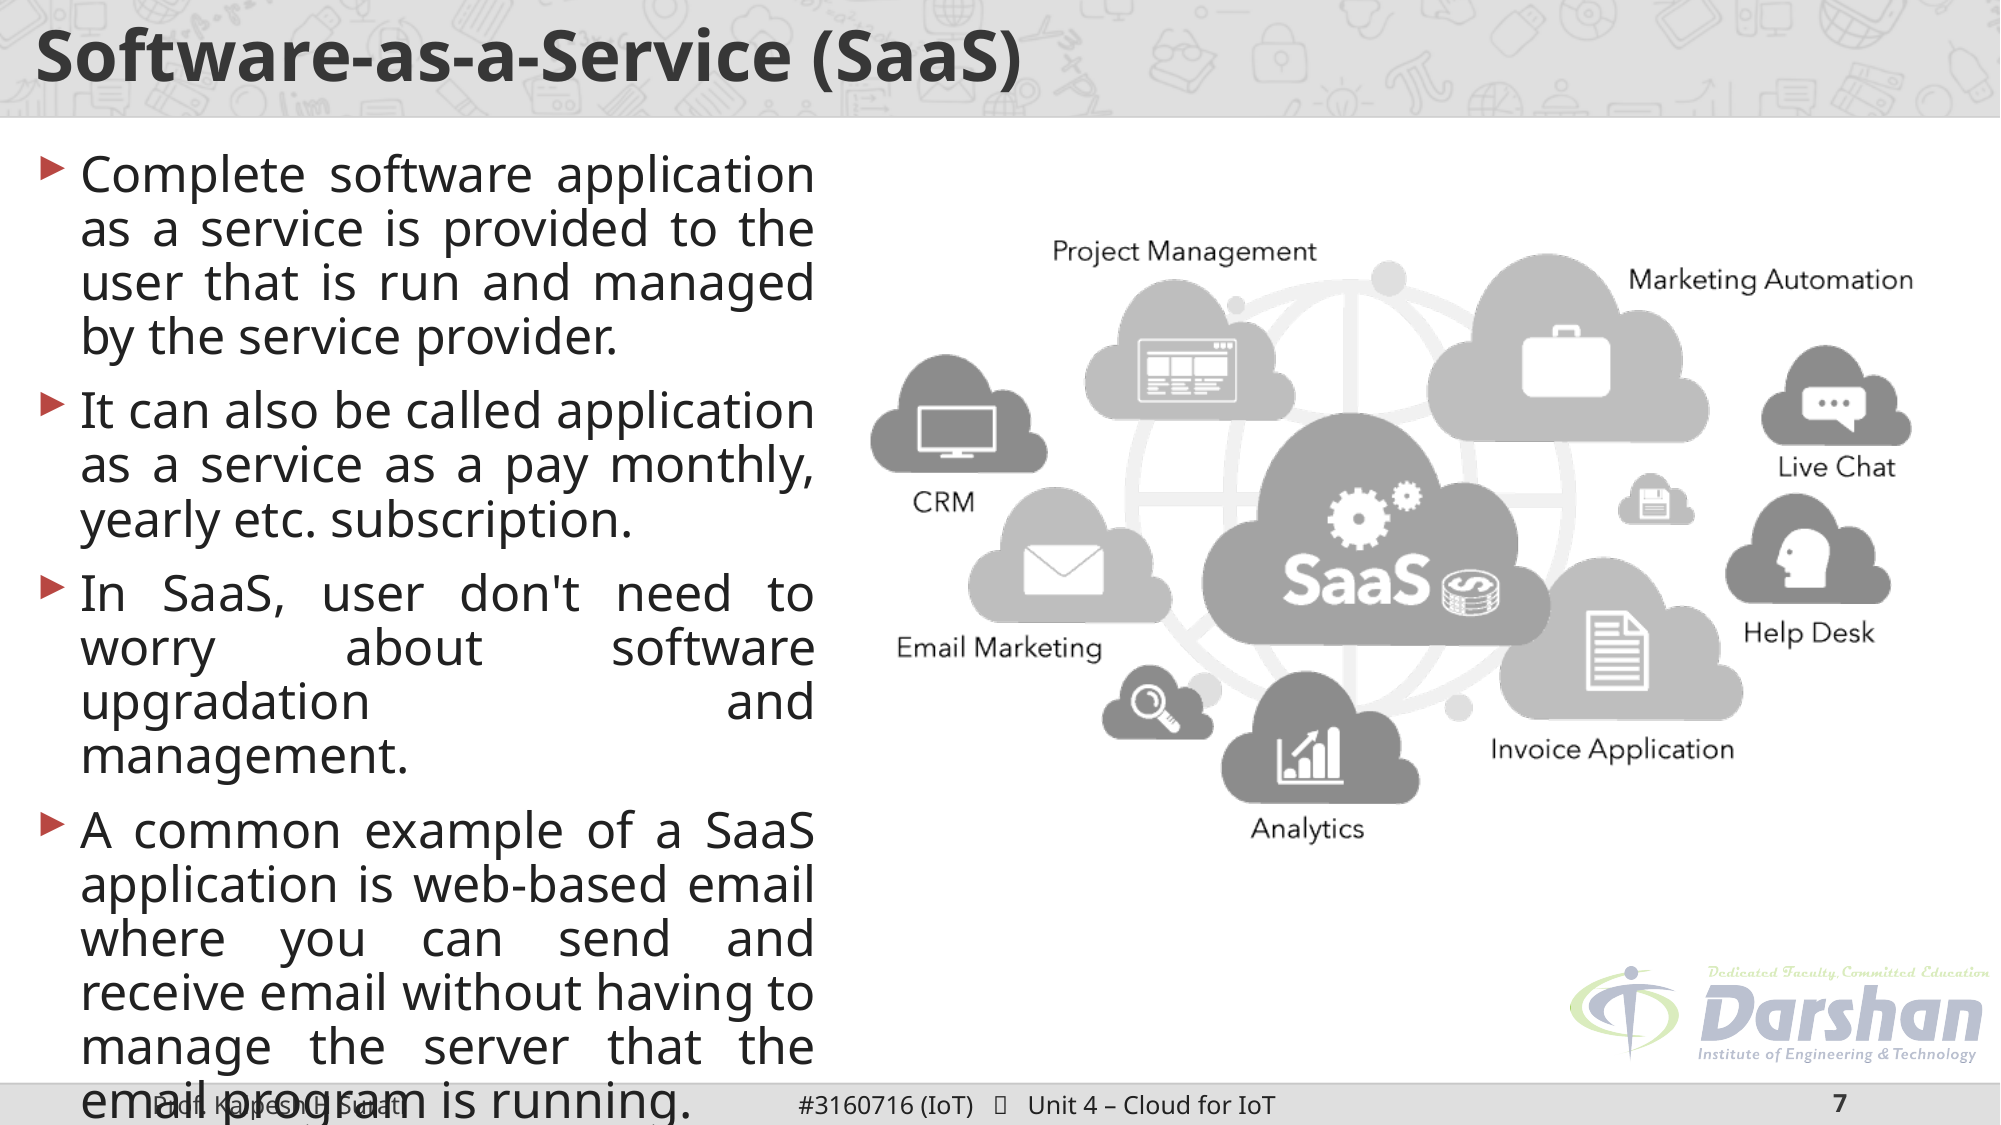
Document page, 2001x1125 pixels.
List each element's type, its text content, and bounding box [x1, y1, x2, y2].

list Complete software application as a service is provided to the user that is run and managed by the service provider. It can also be called application as a service as a pay monthly, yearly etc. subscription. In SaaS, user don't need to worry about software upgradation and management. A common example of a SaaS application is web-based email where you can send and receive email without having to manage the server that the email program is running. [21, 141, 832, 1068]
title Software-as-a-Service (SaaS) [0, 0, 2000, 117]
picture [863, 234, 1924, 852]
